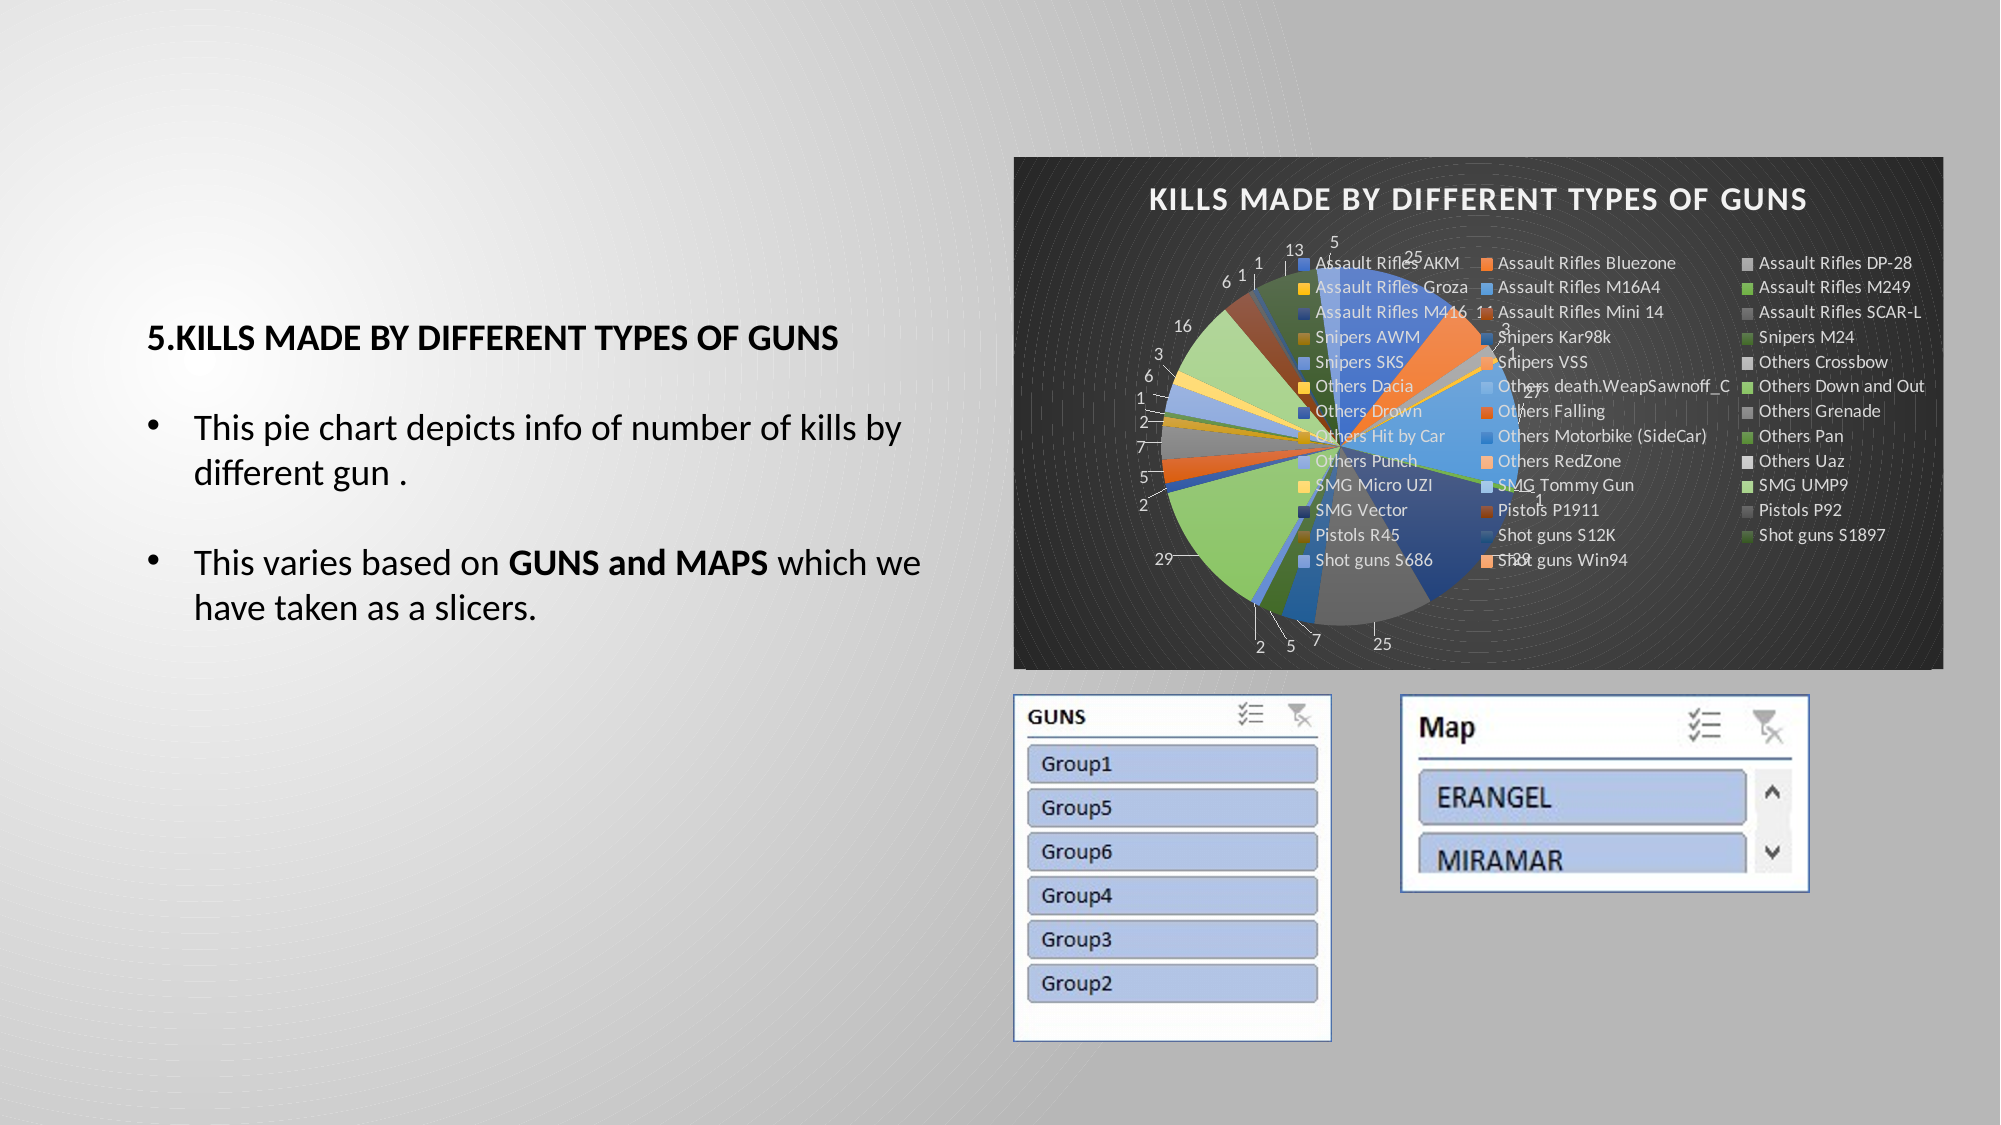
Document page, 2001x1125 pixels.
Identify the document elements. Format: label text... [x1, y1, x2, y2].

text_box 5.KILLS MADE BY DIFFERENT TYPES OF GUNS This pie chart depicts info of number of kills by different gun . This varies based on GUNS and MAPS which we have taken as a slicers. [132, 305, 1002, 635]
chart [1013, 156, 1944, 670]
picture [1013, 694, 1332, 1042]
picture [1400, 694, 1810, 893]
